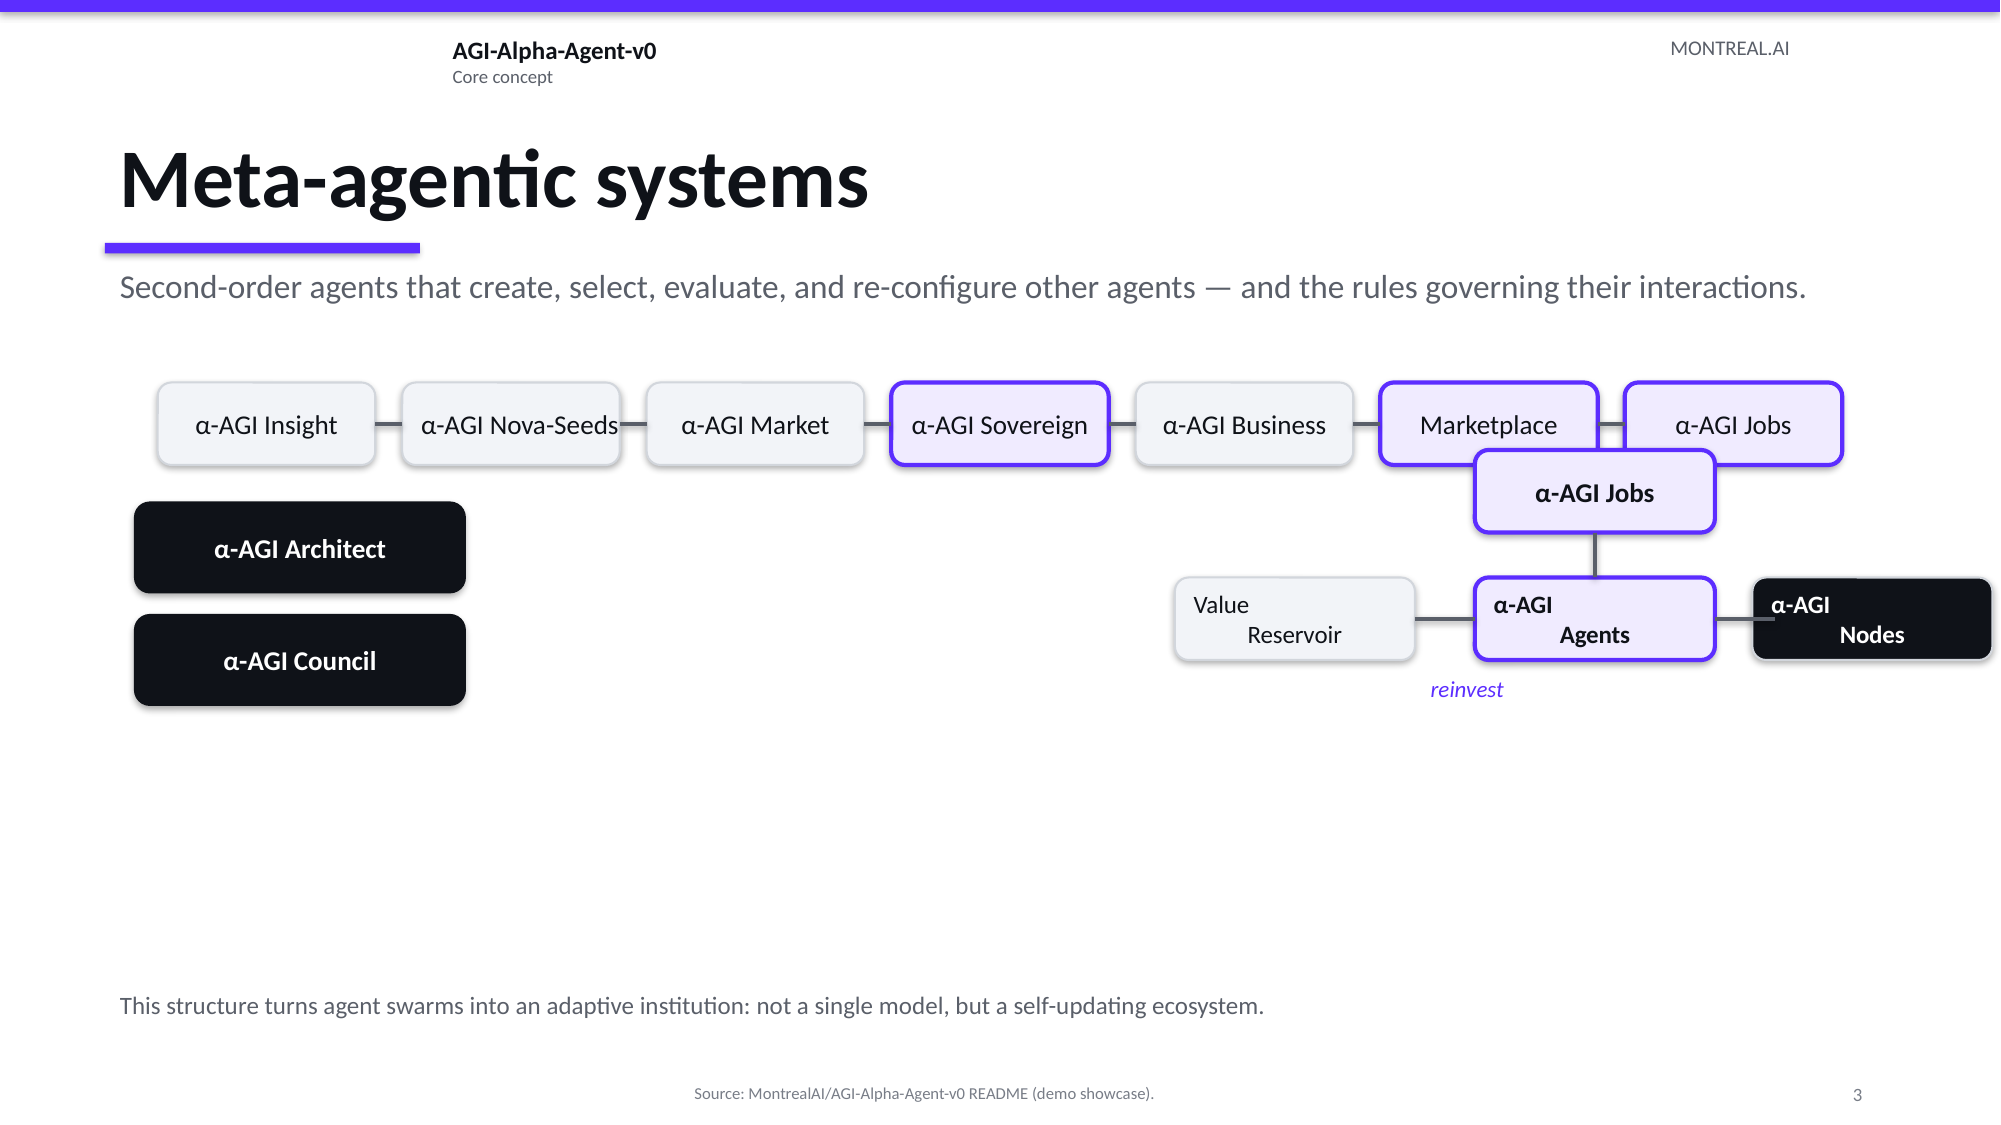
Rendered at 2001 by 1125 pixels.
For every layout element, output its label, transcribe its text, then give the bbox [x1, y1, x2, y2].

text_box This structure turns agent swarms into an adaptive institution: not a single model, but a self-updating ecosystem. [104, 982, 1895, 1028]
text_box α-AGI Jobs [1623, 381, 1843, 466]
text_box Source: MontrealAI/AGI-Alpha-Agent-v0 README (demo showcase). [679, 1075, 1171, 1111]
text_box α-AGI Nova-Seeds [401, 381, 621, 466]
text_box α-AGI Agents [1474, 576, 1716, 661]
text_box α-AGI Jobs [1474, 449, 1716, 534]
text_box reinvest [1415, 667, 1520, 710]
text_box α-AGI Architect [134, 501, 466, 594]
text_box α-AGI Sovereign [890, 381, 1110, 466]
text_box α-AGI Insight [156, 381, 377, 466]
text_box [0, 0, 2000, 13]
text_box Second-order agents that create, select, evaluate, and re-configure other agents — and the rules governing their interactions. [104, 258, 1895, 341]
text_box α-AGI Council [134, 614, 466, 706]
text_box MONTREAL.AI [1655, 26, 1805, 67]
text_box 3 [1837, 1075, 1878, 1113]
text_box α-AGI Nodes [1751, 576, 1994, 661]
text_box [104, 242, 421, 254]
text_box Value Reservoir [1174, 576, 1416, 661]
text_box Meta-agentic systems [104, 116, 1895, 245]
text_box α-AGI Business [1134, 381, 1355, 466]
text_box α-AGI Market [645, 381, 865, 466]
text_box AGI-Alpha-Agent-v0 Core concept [437, 26, 672, 95]
text_box Marketplace [1379, 381, 1599, 466]
